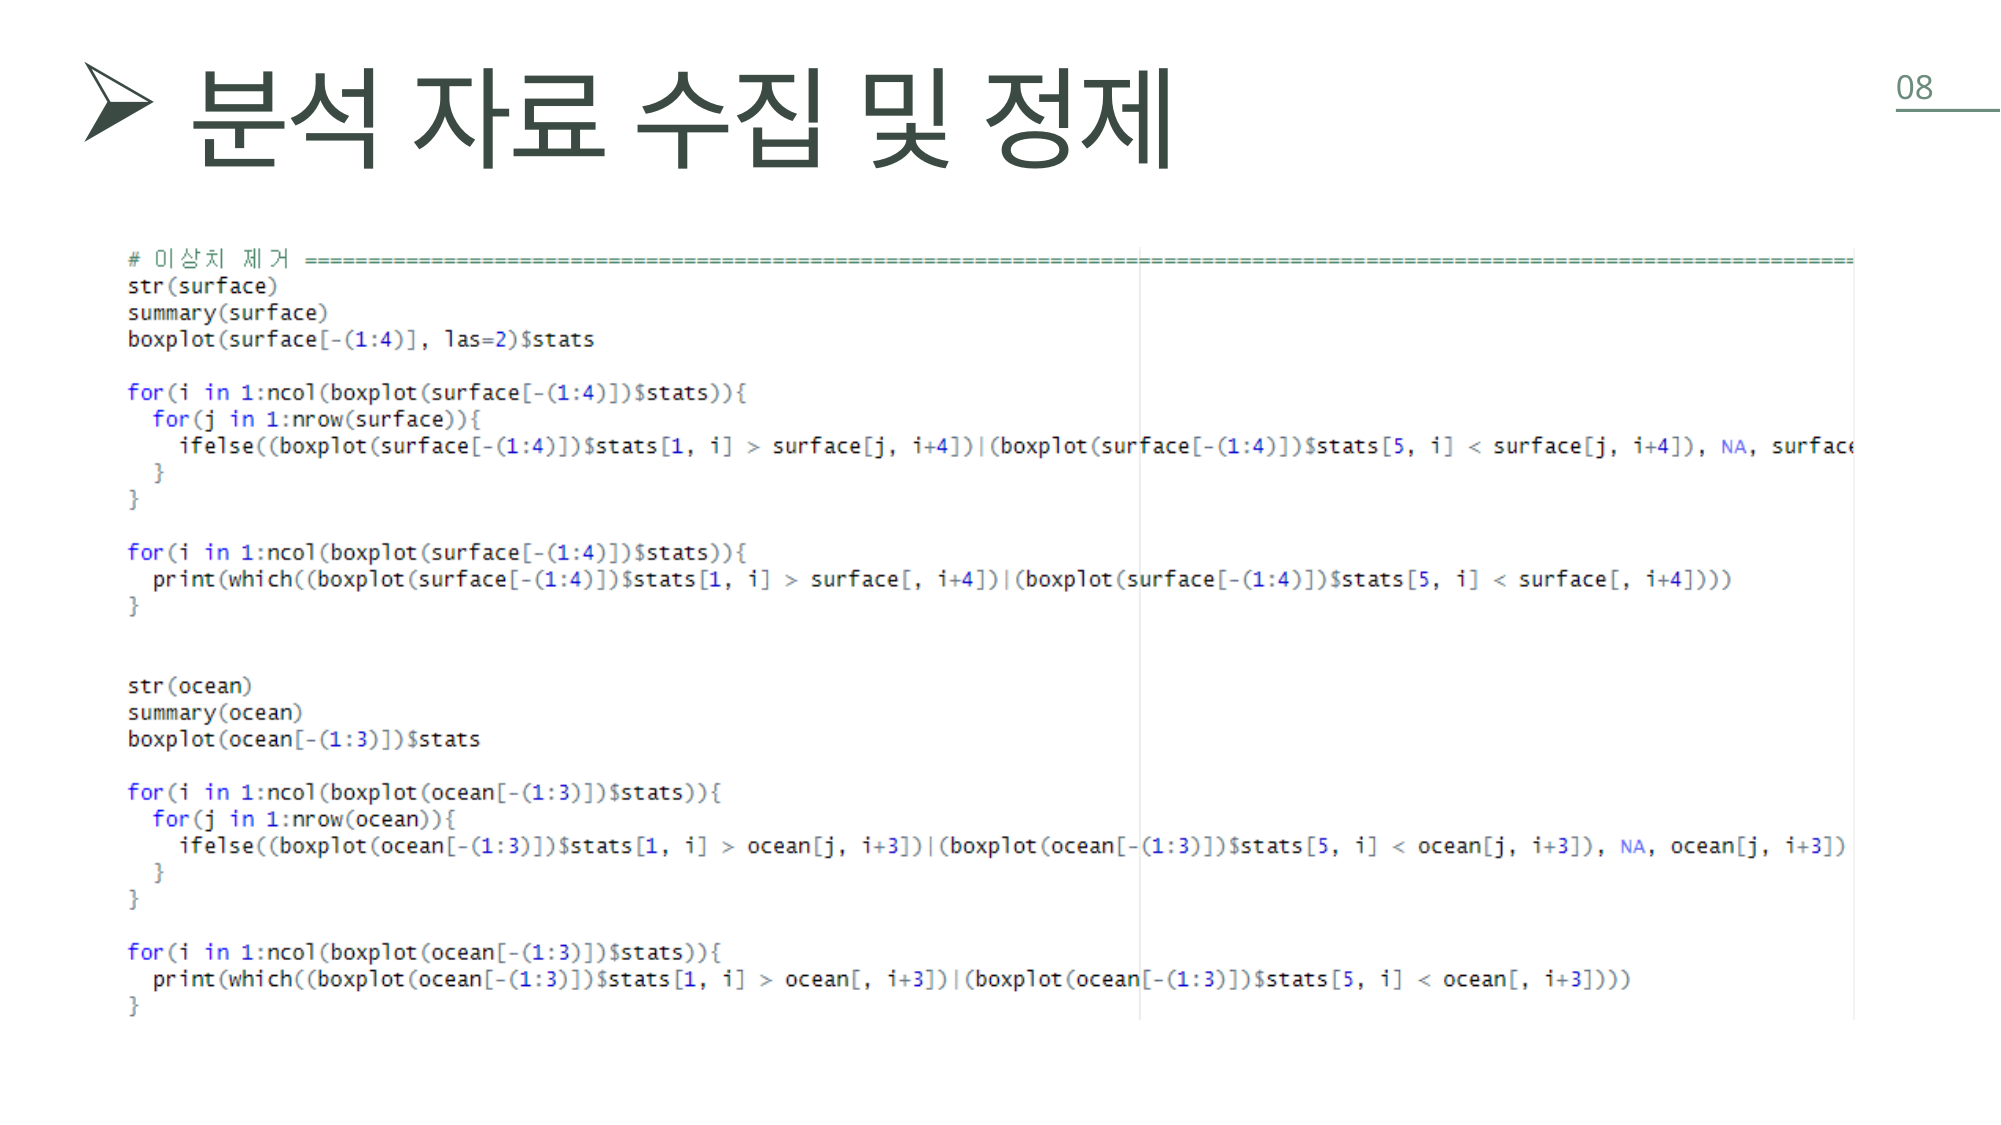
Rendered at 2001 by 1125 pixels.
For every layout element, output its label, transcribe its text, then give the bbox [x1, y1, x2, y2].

text_box 분석 자료 수집 및 정제 [75, 60, 1338, 183]
picture [125, 247, 1855, 1020]
text_box 08 [1895, 59, 2000, 107]
